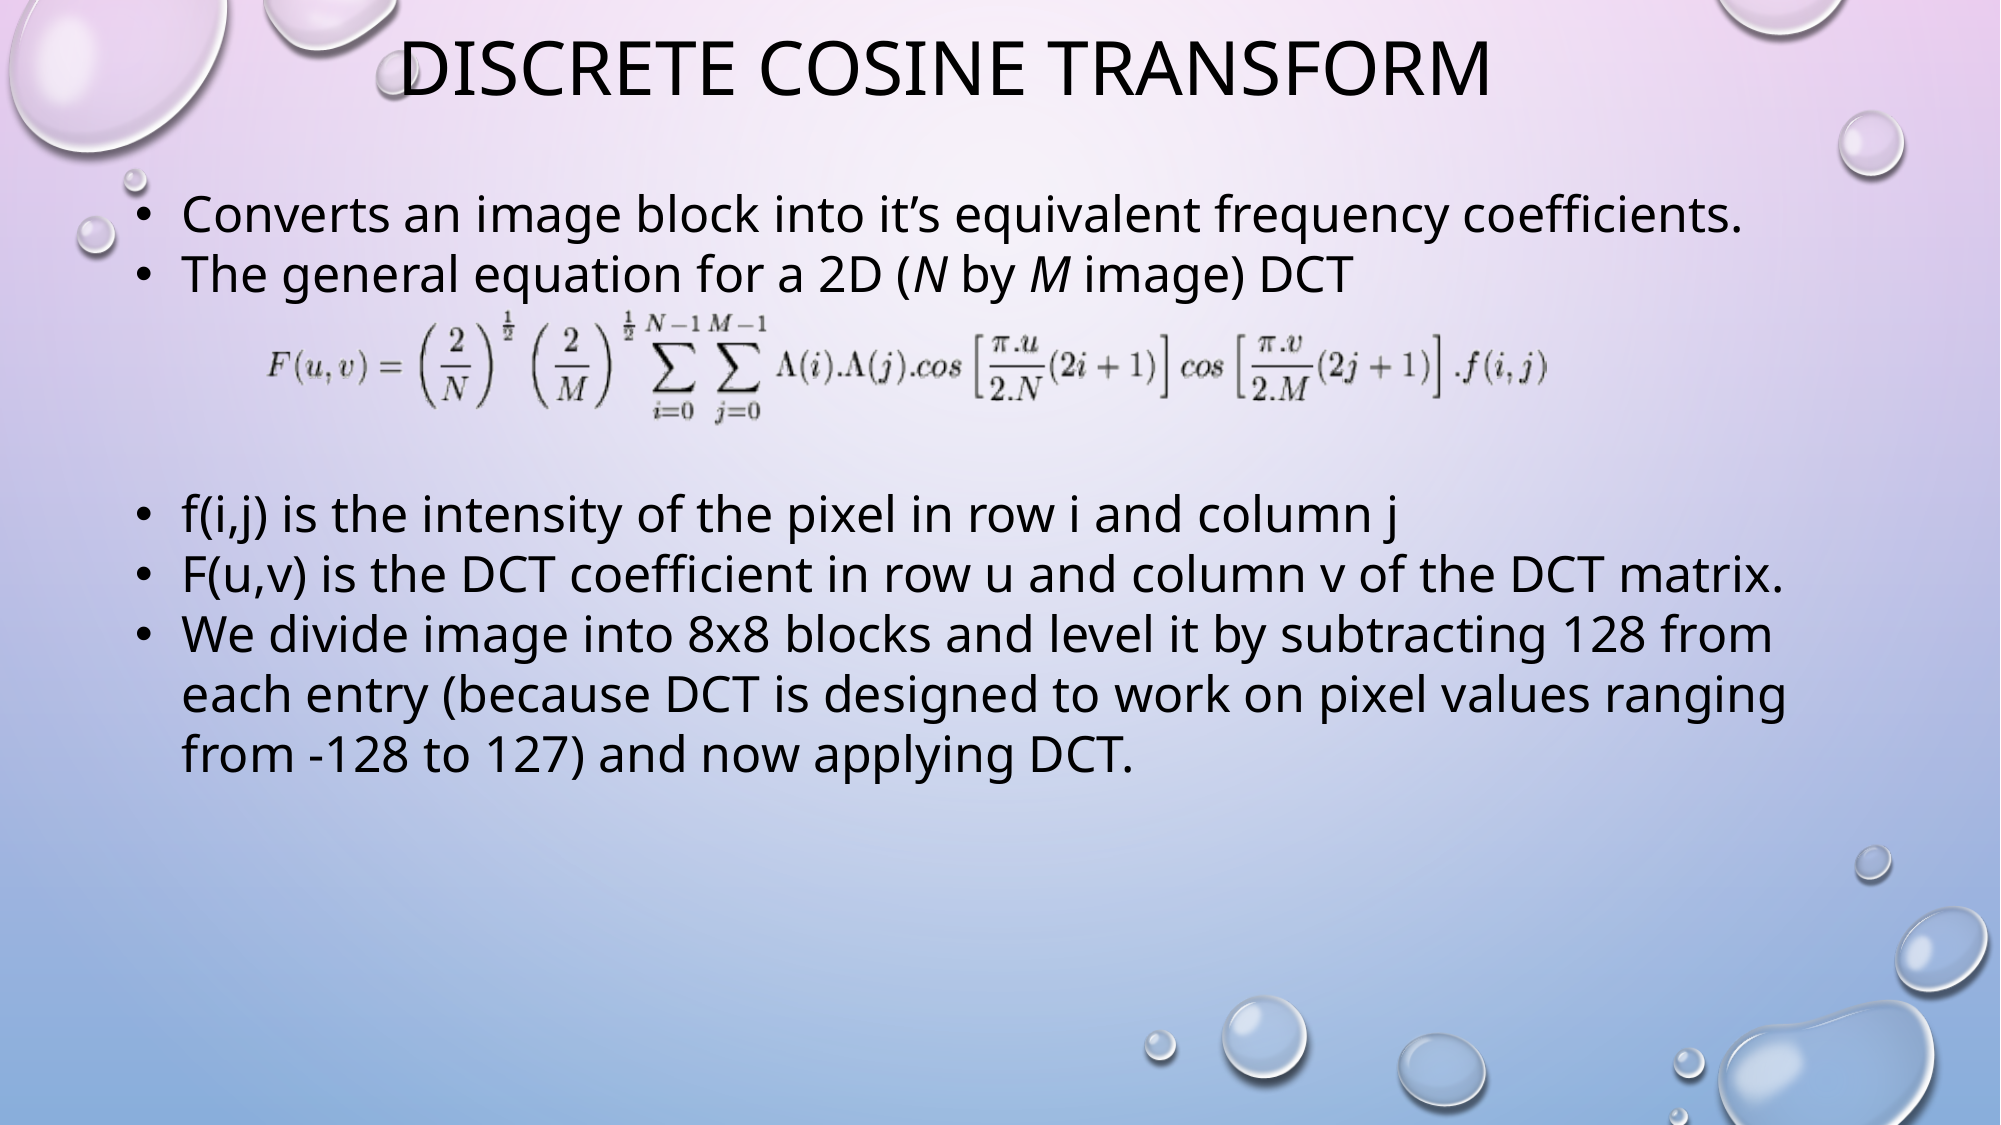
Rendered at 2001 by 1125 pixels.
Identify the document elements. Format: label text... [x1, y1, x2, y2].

picture [0, 0, 2000, 1125]
picture [265, 303, 1548, 428]
title Discrete cosine transform [120, 0, 1773, 175]
text_box Converts an image block into it’s equivalent frequency coefficients. The general equation for a 2D (N by M image) DCT f(i,j) is the intensity of the pixel in row i and column j F(u,v) is the DCT coefficient in row u and column v of the DCT matrix. We divide image into 8x8 blocks and level it by subtracting 128 from each entry (because DCT is designed to work on pixel values ranging from -128 to 127) and now applying DCT. [120, 175, 1857, 850]
